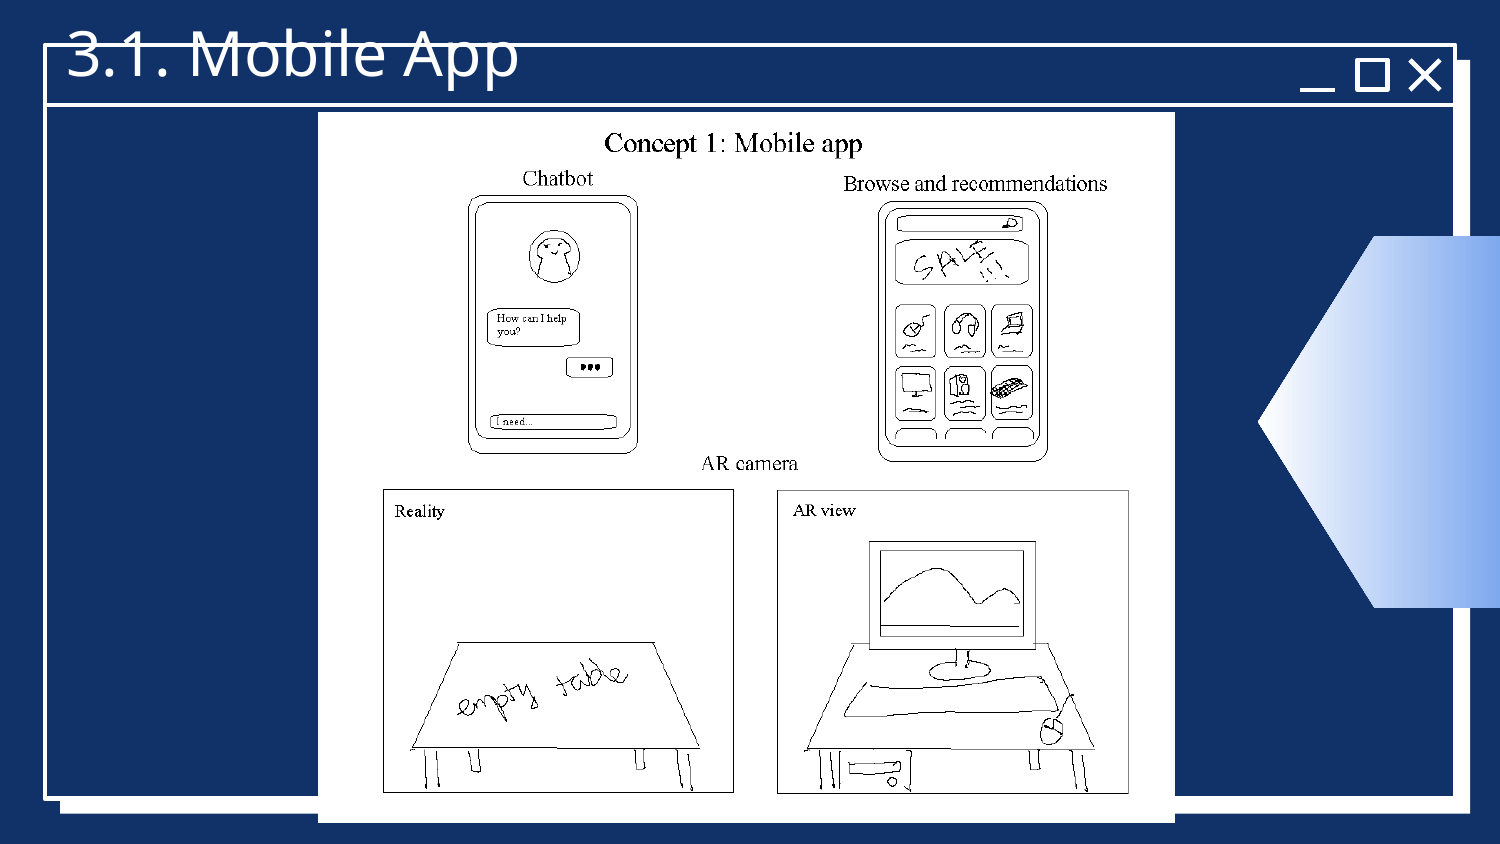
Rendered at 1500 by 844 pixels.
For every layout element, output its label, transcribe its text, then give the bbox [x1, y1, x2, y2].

title 3.1. Mobile App [51, 0, 879, 119]
picture [317, 111, 1176, 824]
text_box [1258, 235, 1500, 609]
